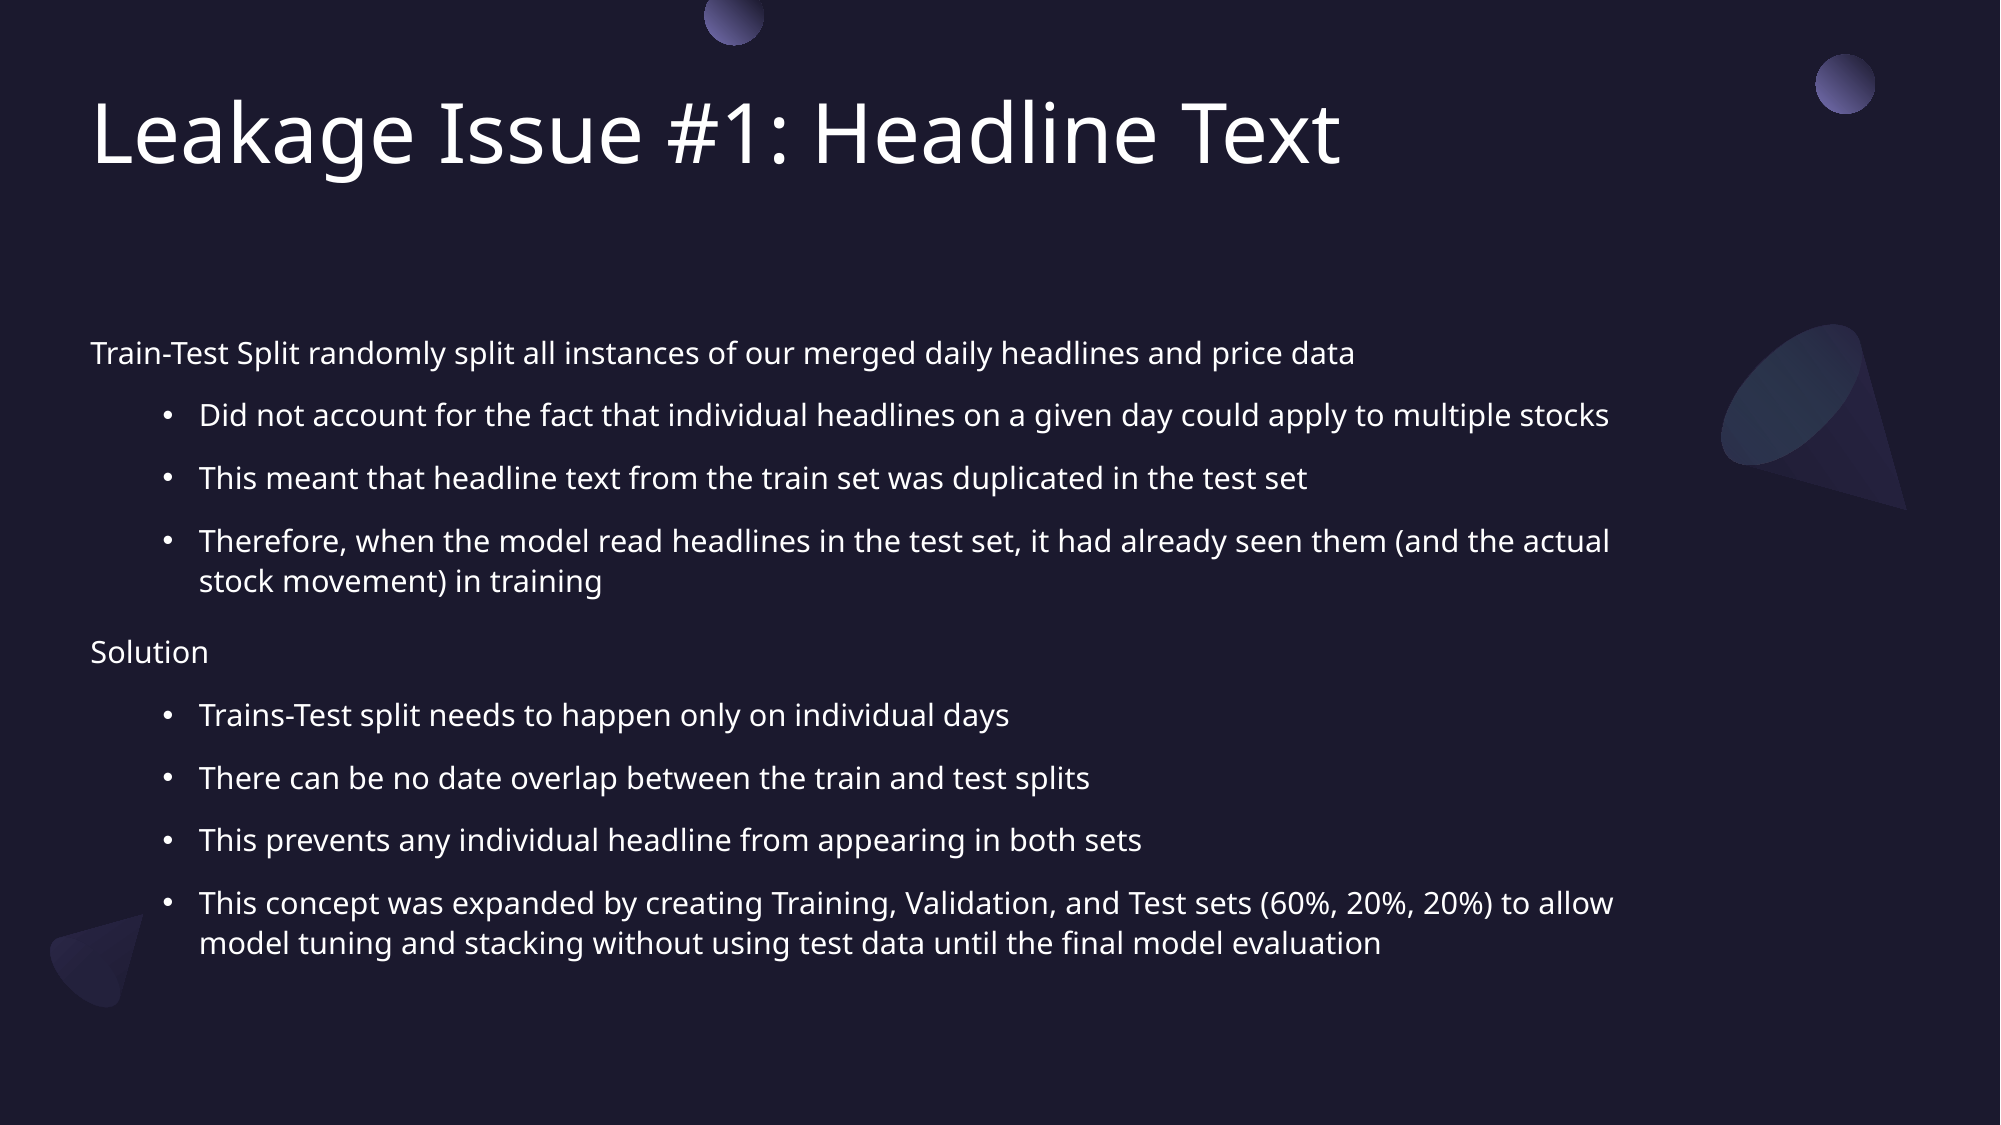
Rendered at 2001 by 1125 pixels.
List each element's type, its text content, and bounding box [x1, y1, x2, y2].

title Leakage Issue #1: Headline Text [90, 80, 1910, 299]
list Train-Test Split randomly split all instances of our merged daily headlines and price data Did not account for the fact that individual headlines on a given day could apply to multiple stocks This meant that headline text from the train set was duplicated in the test set Therefore, when the model read headlines in the test set, it had already seen them (and the actual stock movement) in training Solution Trains-Test split needs to happen only on individual days There can be no date overlap between the train and test splits This prevents any individual headline from appearing in both sets This concept was expanded by creating Training, Validation, and Test sets (60%, 20%, 20%) to allow model tuning and stacking without using test data until the final model evaluation [90, 322, 1638, 978]
